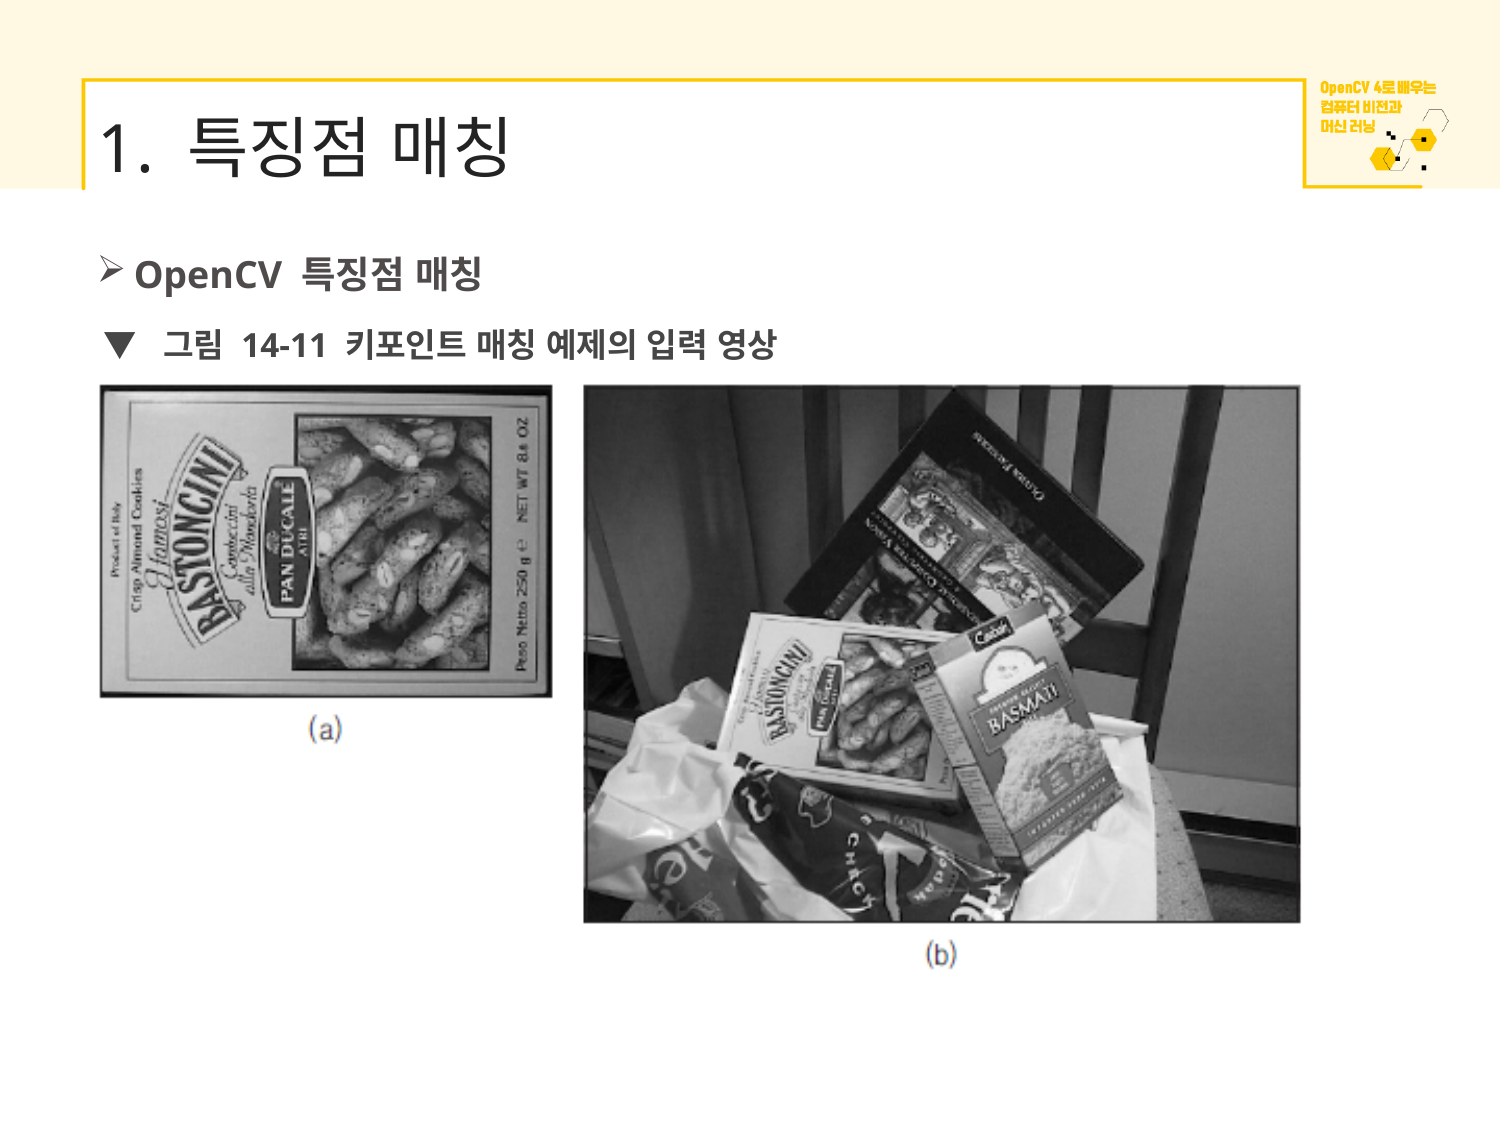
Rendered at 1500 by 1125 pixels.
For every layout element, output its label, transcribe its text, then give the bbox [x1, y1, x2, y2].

text_box ▼ 그림 14-11 키포인트 매칭 예제의 입력 영상 [88, 316, 1415, 383]
list OpenCV 특징점 매칭 [81, 239, 1412, 1054]
picture [0, 0, 1500, 1125]
title 1. 특징점 매칭 [82, 61, 1413, 193]
